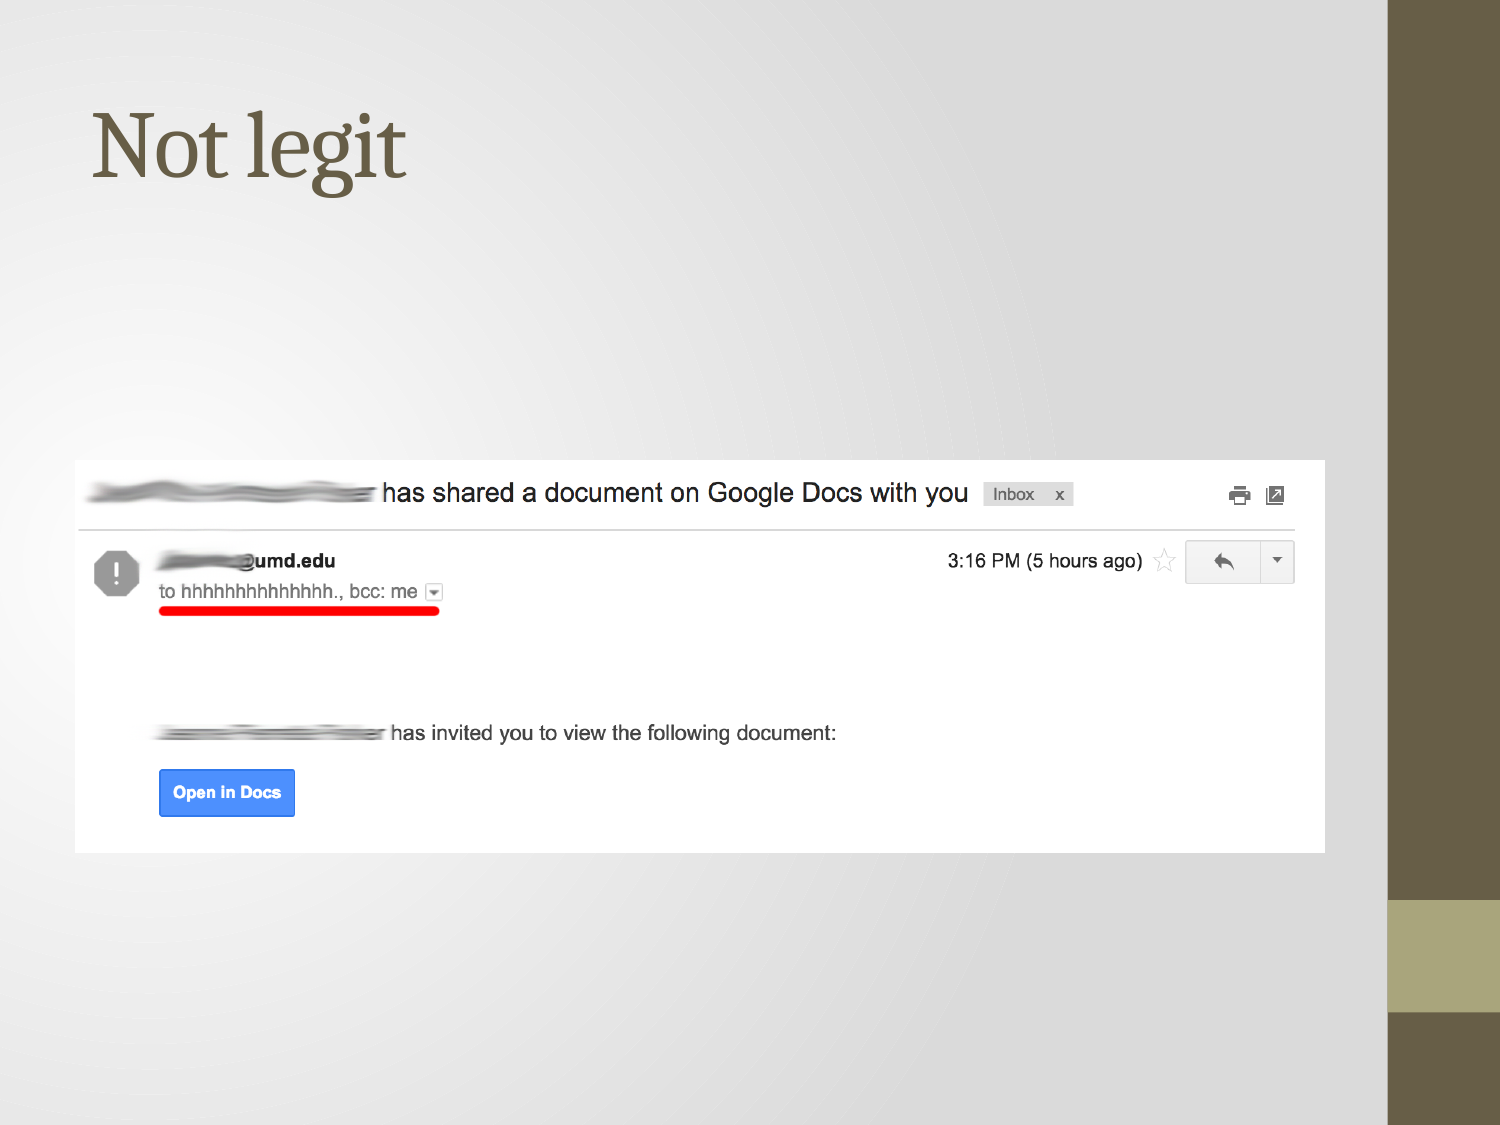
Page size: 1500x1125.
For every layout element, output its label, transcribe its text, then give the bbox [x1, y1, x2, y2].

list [74, 459, 1326, 853]
title Not legit [75, 45, 1325, 233]
